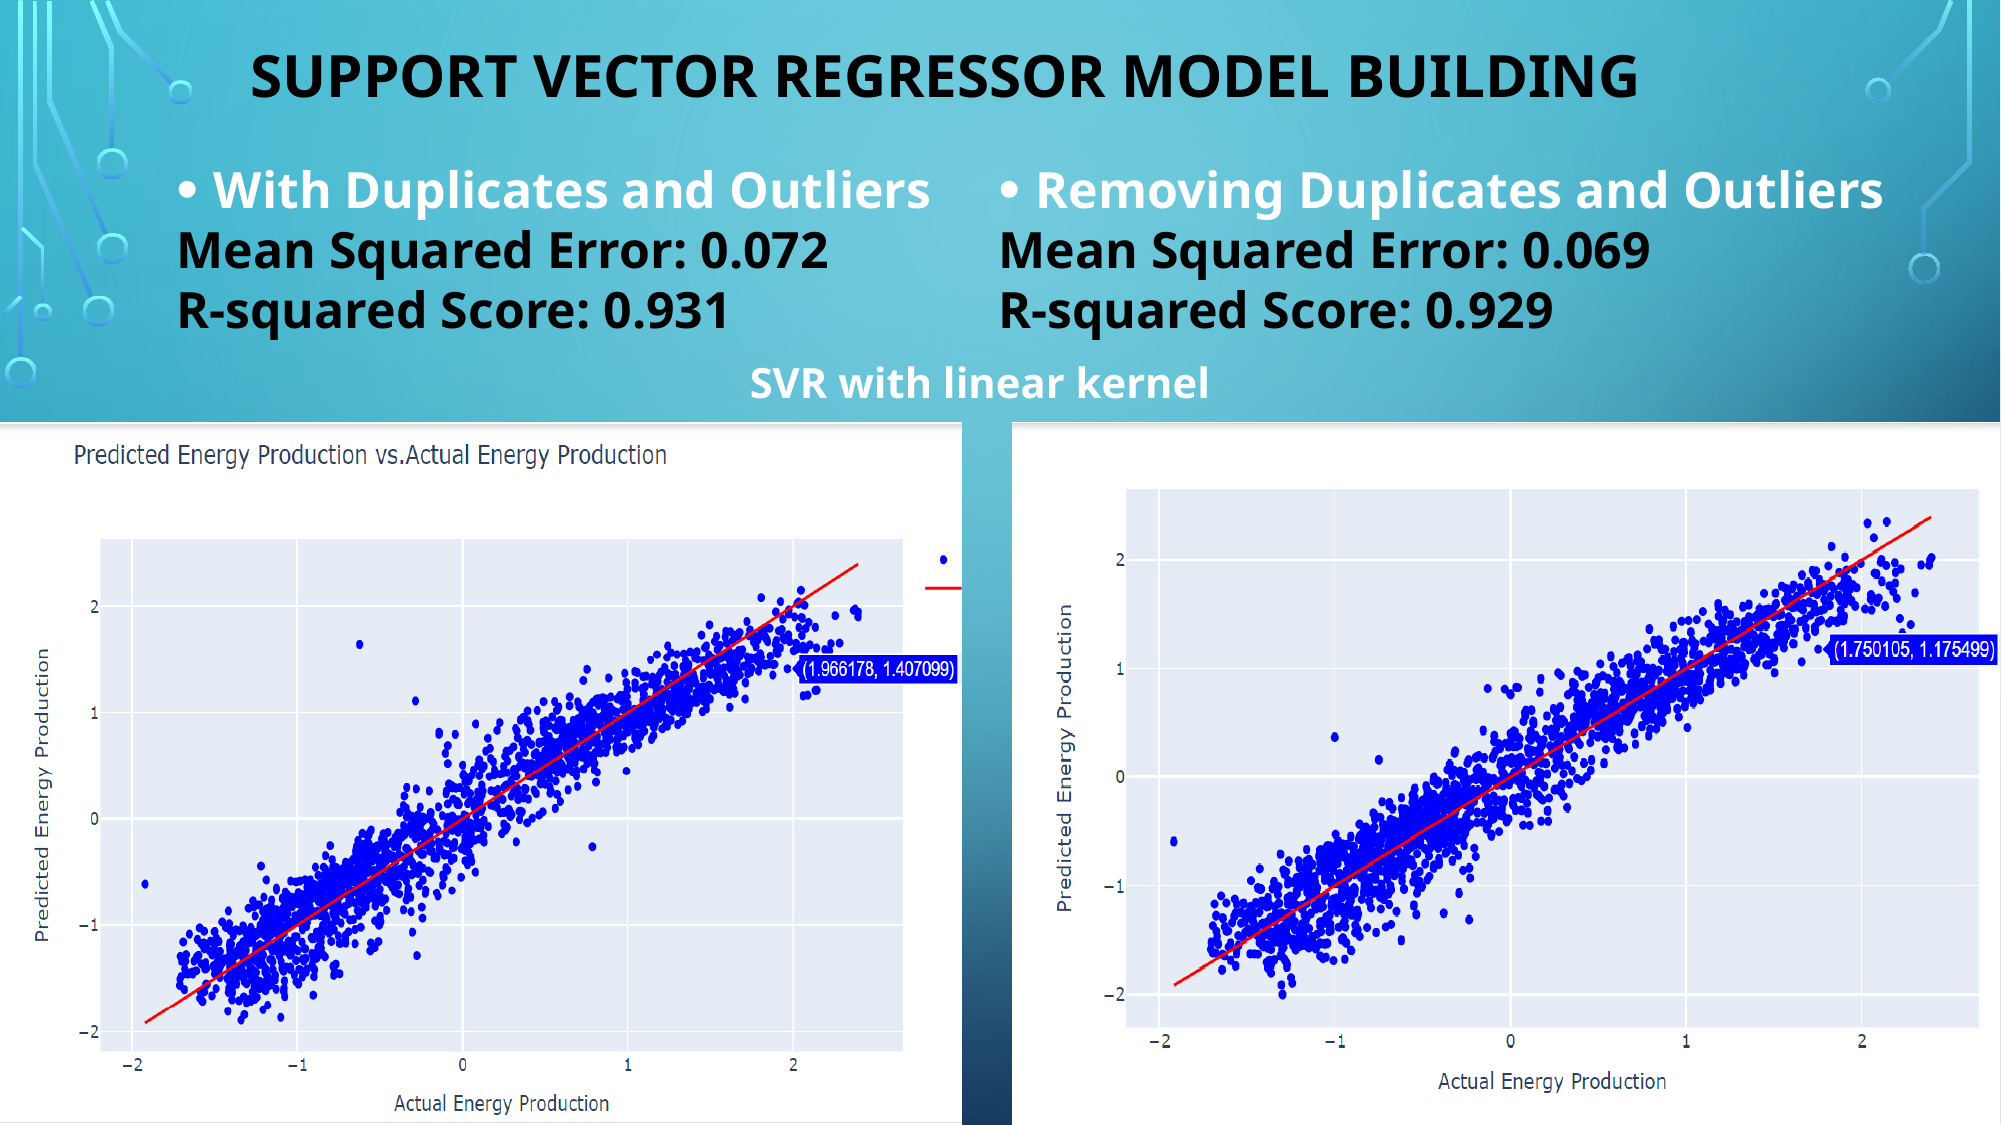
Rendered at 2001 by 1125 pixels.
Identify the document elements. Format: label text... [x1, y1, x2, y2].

list Removing Duplicates and Outliers Mean Squared Error: 0.069 R-squared Score: 0.929 [983, 139, 1907, 390]
picture [1012, 422, 2000, 1125]
list With Duplicates and Outliers Mean Squared Error: 0.072 R-squared Score: 0.931 [161, 139, 962, 422]
title Support vector Regressor model building [235, 30, 1861, 128]
picture [0, 422, 962, 1125]
text_box SVR with linear kernel [734, 349, 1226, 415]
